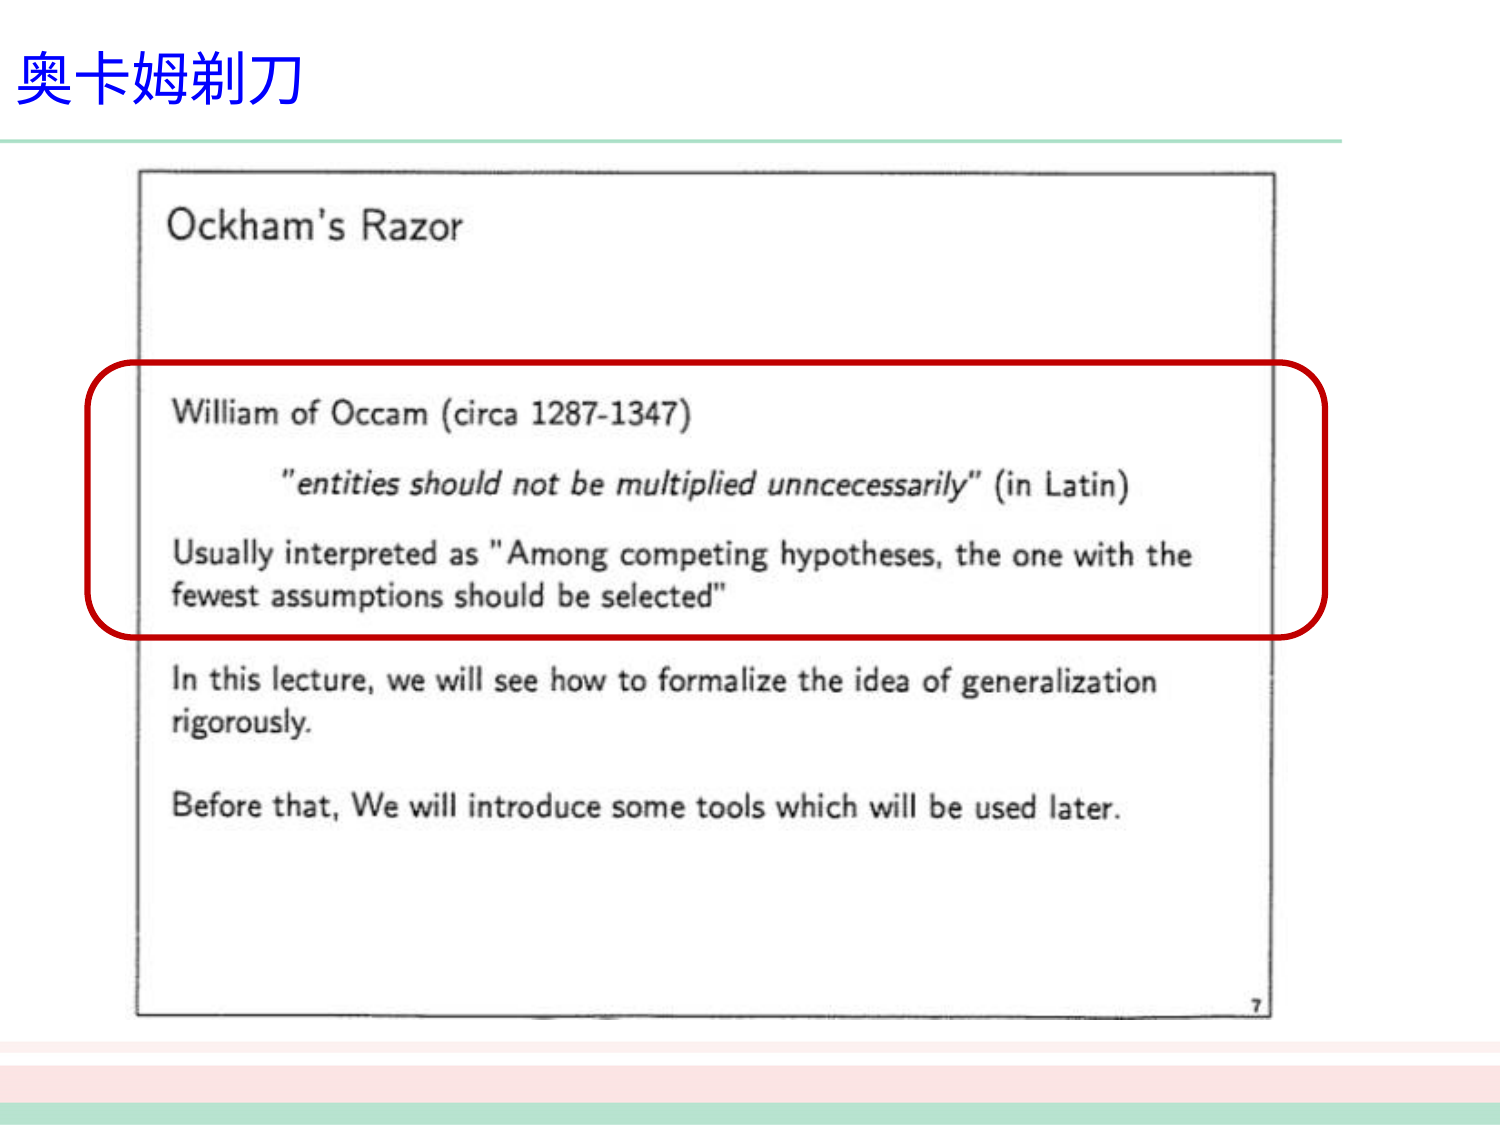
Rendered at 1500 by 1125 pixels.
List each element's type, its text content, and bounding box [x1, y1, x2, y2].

text_box [85, 362, 119, 638]
title 奥卡姆剃刀 [12, 42, 1488, 114]
text_box [1291, 361, 1328, 639]
picture [0, 0, 1500, 1125]
